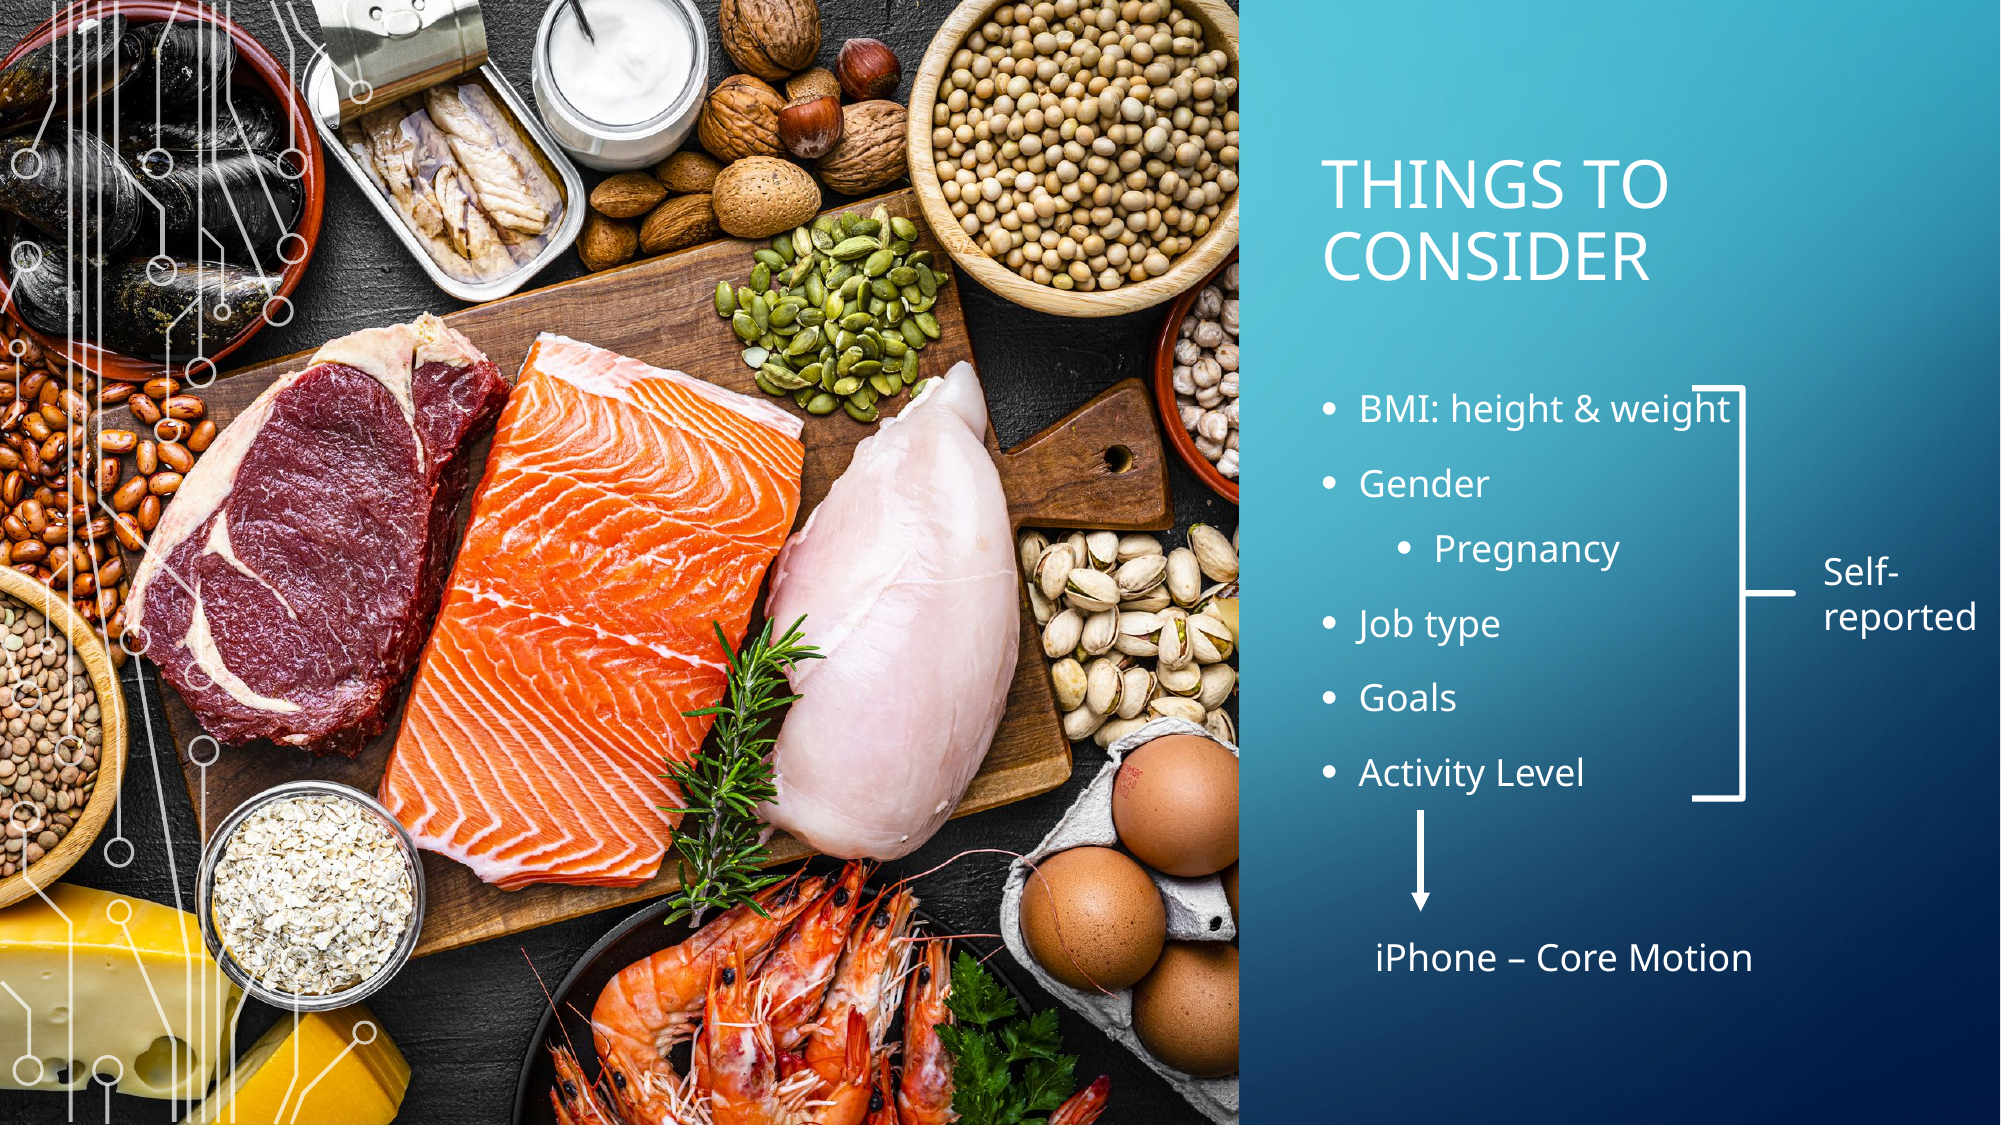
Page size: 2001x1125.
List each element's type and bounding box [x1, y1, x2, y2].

picture [379, 0, 1240, 1125]
text_box [1240, 0, 2000, 1125]
text_box [0, 0, 379, 1125]
